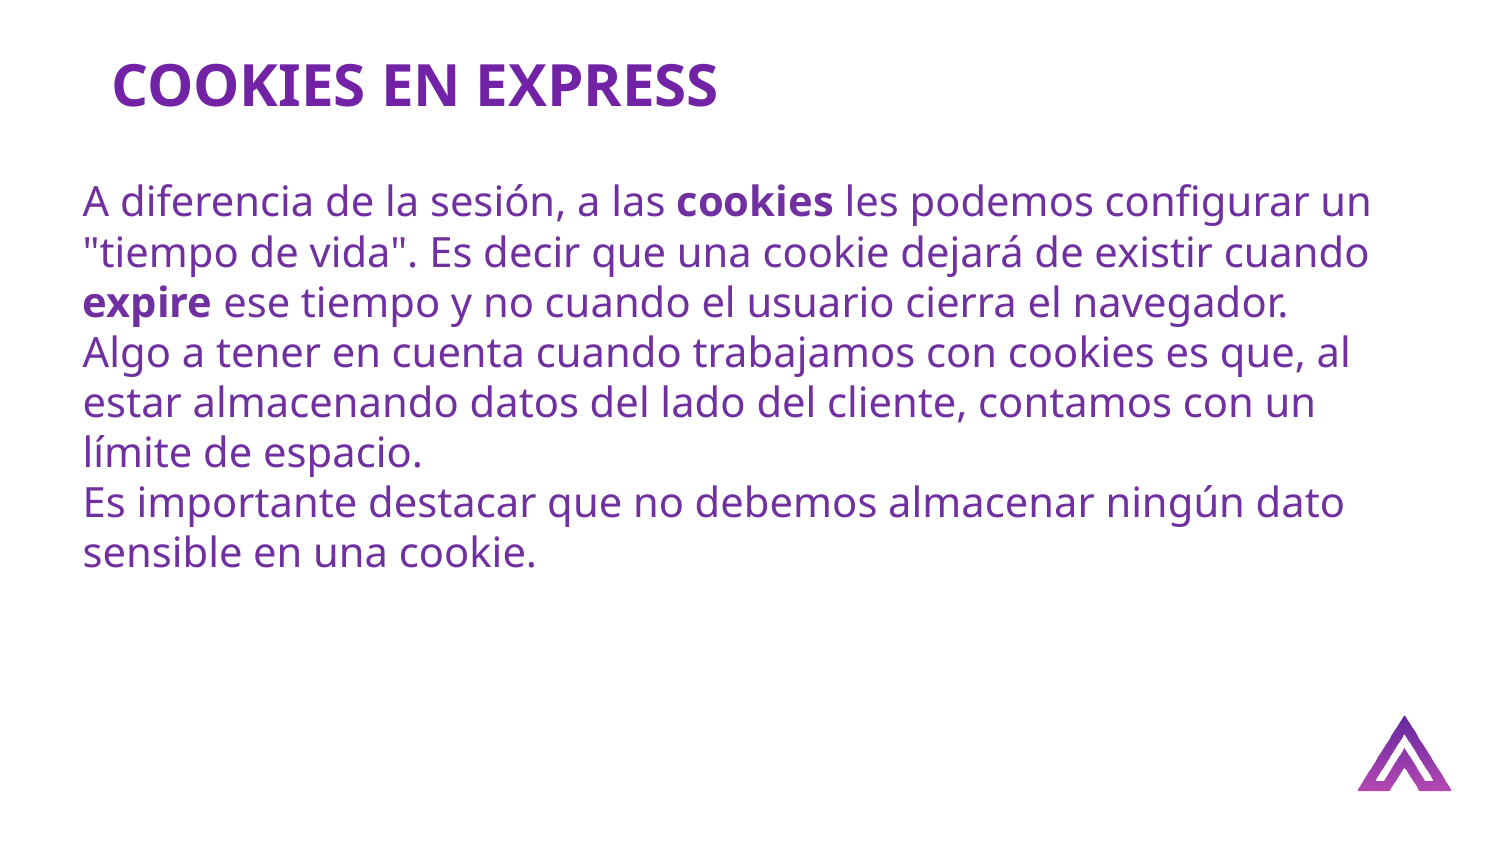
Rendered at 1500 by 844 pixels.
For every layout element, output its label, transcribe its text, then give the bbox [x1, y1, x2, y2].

text_box A diferencia de la sesión, a las cookies les podemos configurar un "tiempo de vida". Es decir que una cookie dejará de existir cuando expire ese tiempo y no cuando el usuario cierra el navegador. Algo a tener en cuenta cuando trabajamos con cookies es que, al estar almacenando datos del lado del cliente, contamos con un límite de espacio. Es importante destacar que no debemos almacenar ningún dato sensible en una cookie. [67, 160, 1404, 597]
picture [1348, 705, 1459, 803]
text_box COOKIES EN EXPRESS [0, 33, 867, 134]
